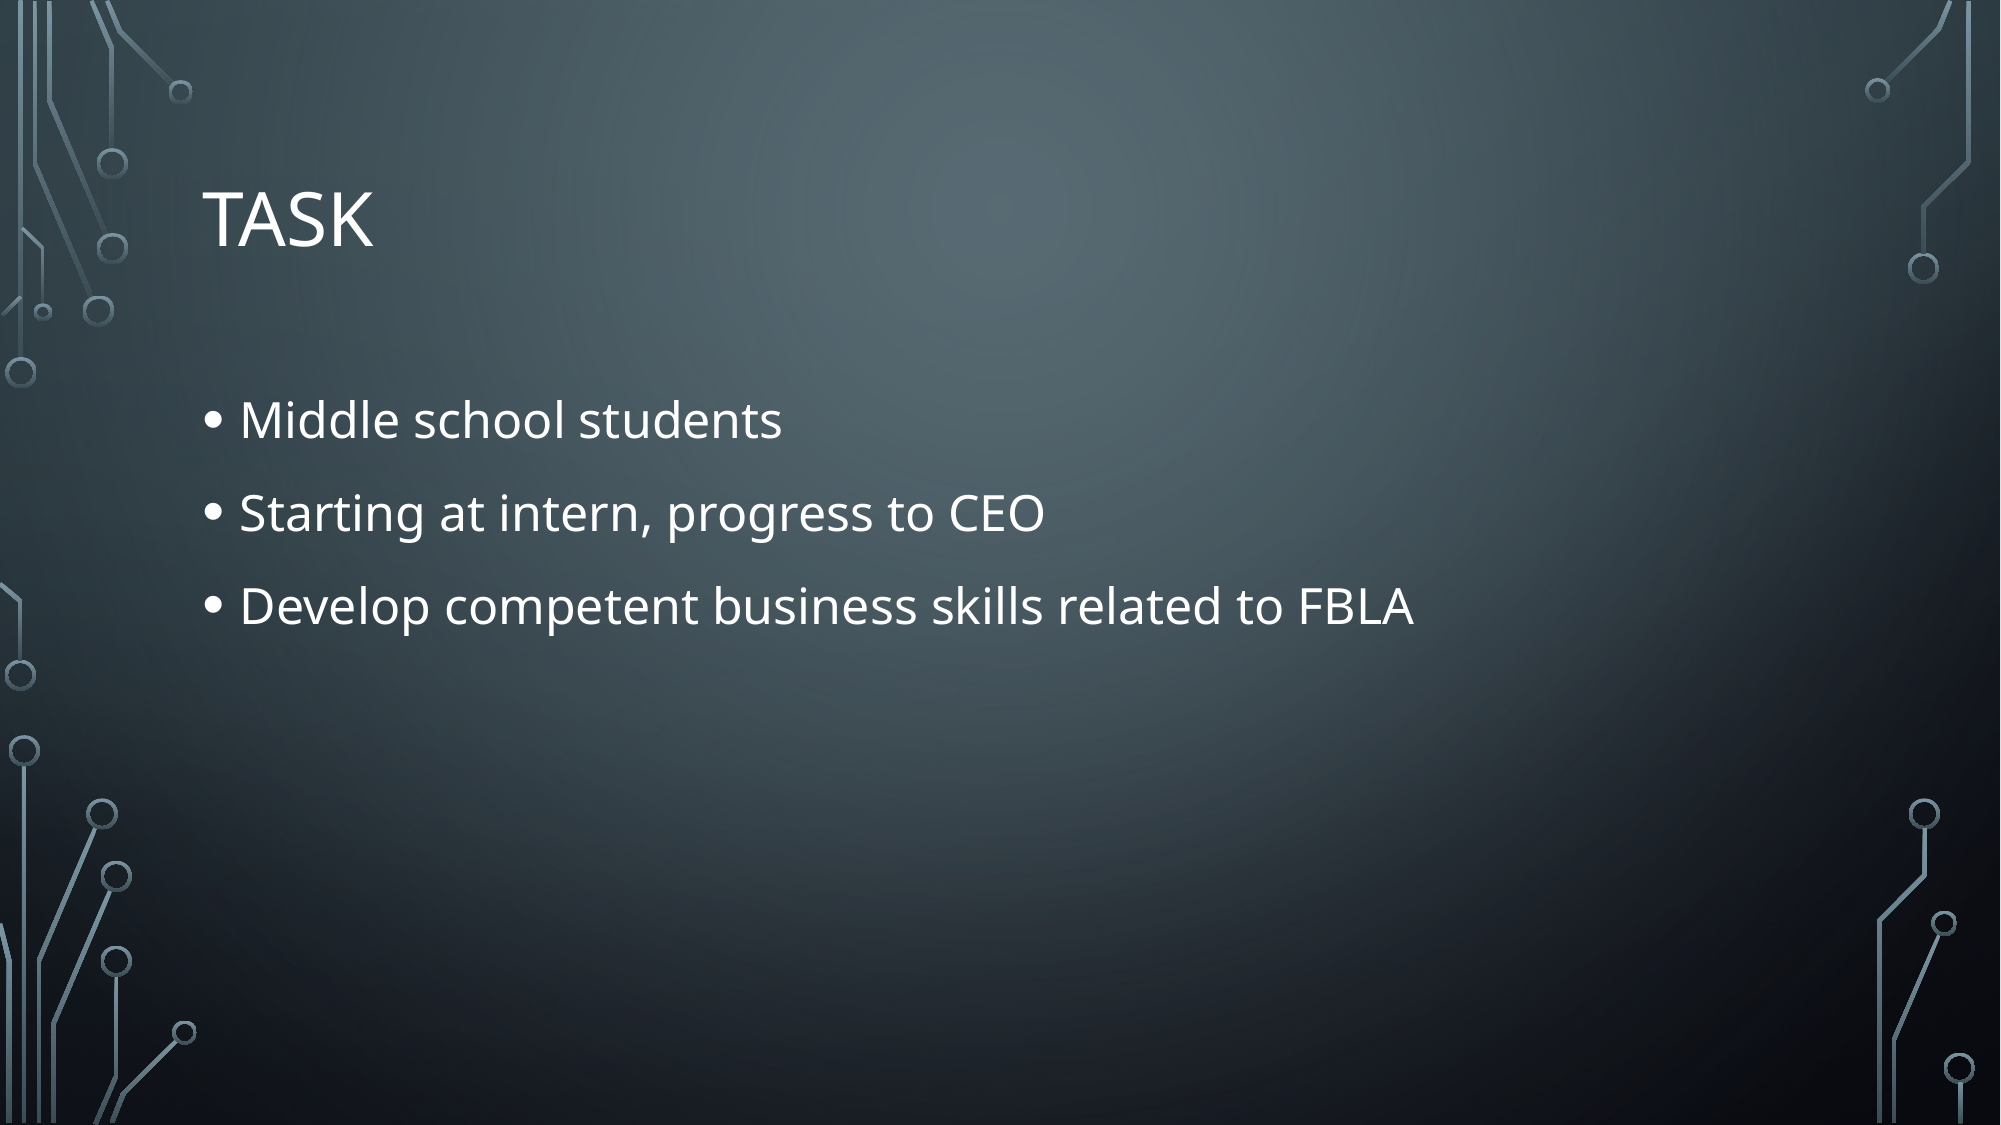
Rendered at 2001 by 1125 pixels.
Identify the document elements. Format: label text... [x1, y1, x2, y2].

list Middle school students Starting at intern, progress to CEO Develop competent business skills related to FBLA [187, 369, 1813, 950]
title Task [187, 101, 1813, 344]
